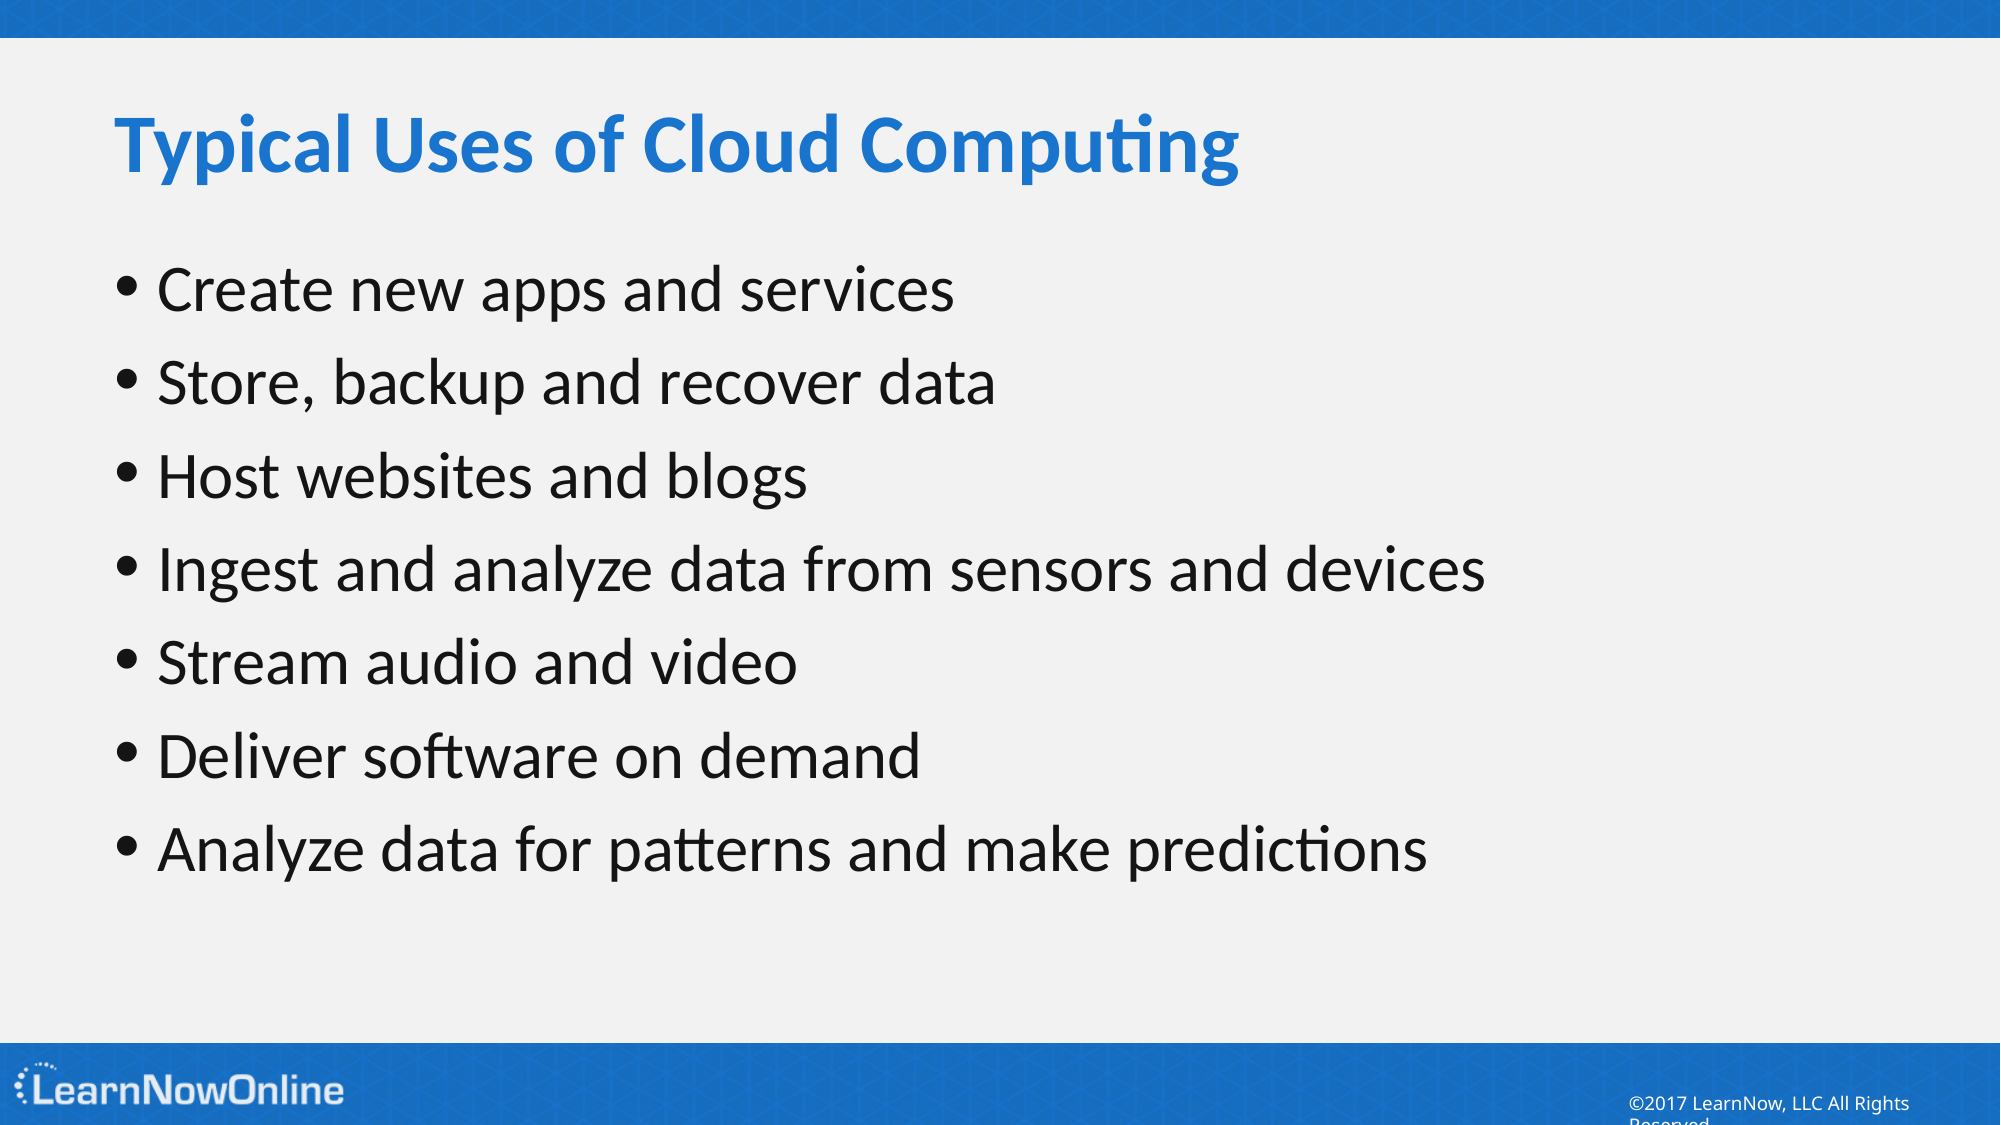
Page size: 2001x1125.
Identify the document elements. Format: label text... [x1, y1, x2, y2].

list Create new apps and services Store, backup and recover data Host websites and blogs Ingest and analyze data from sensors and devices Stream audio and video Deliver software on demand Analyze data for patterns and make predictions [99, 237, 1900, 963]
picture [0, 0, 2000, 38]
picture [0, 1043, 2000, 1125]
title Typical Uses of Cloud Computing [99, 45, 1900, 233]
